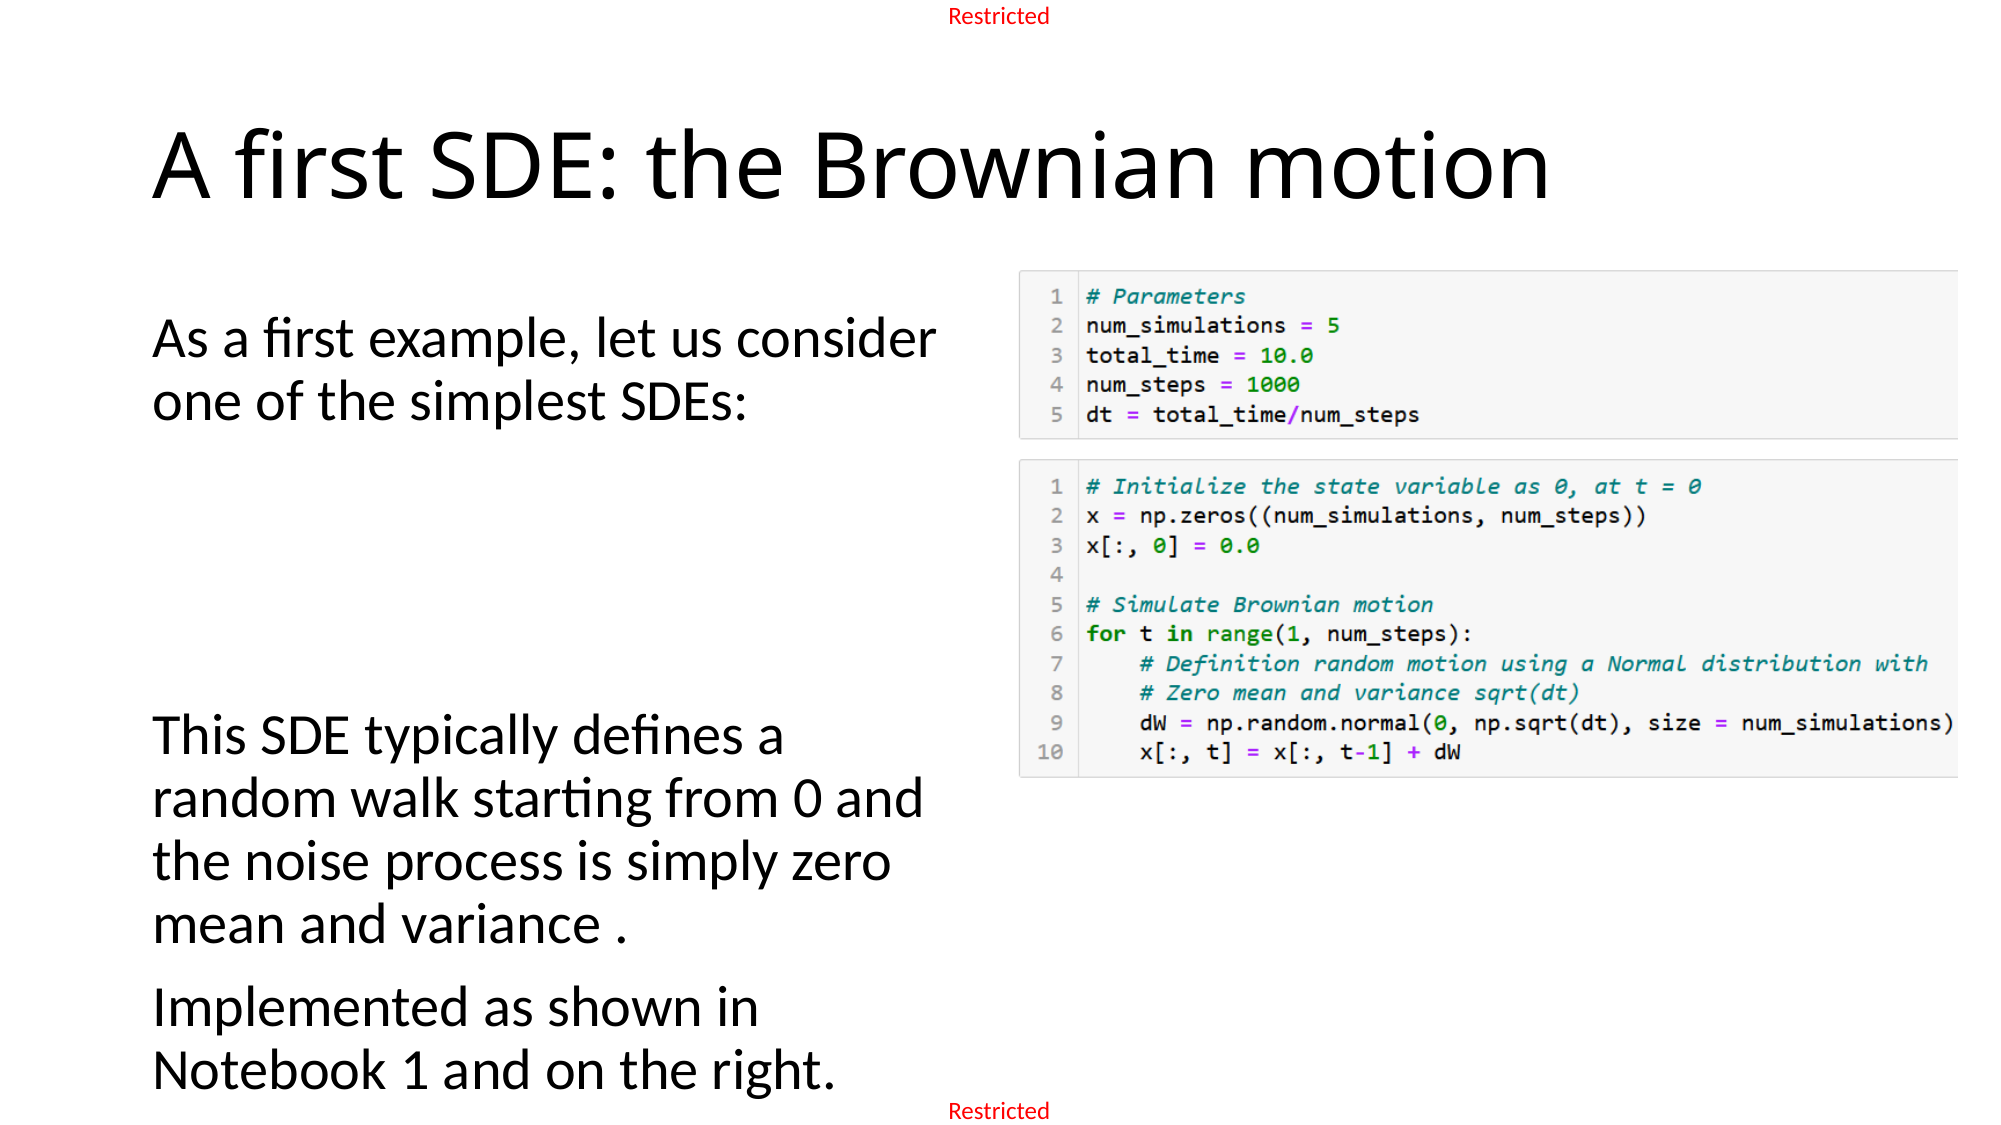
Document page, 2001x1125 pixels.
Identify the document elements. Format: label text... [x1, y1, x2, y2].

title A first SDE: the Brownian motion [137, 59, 1863, 278]
picture [1012, 261, 1958, 786]
